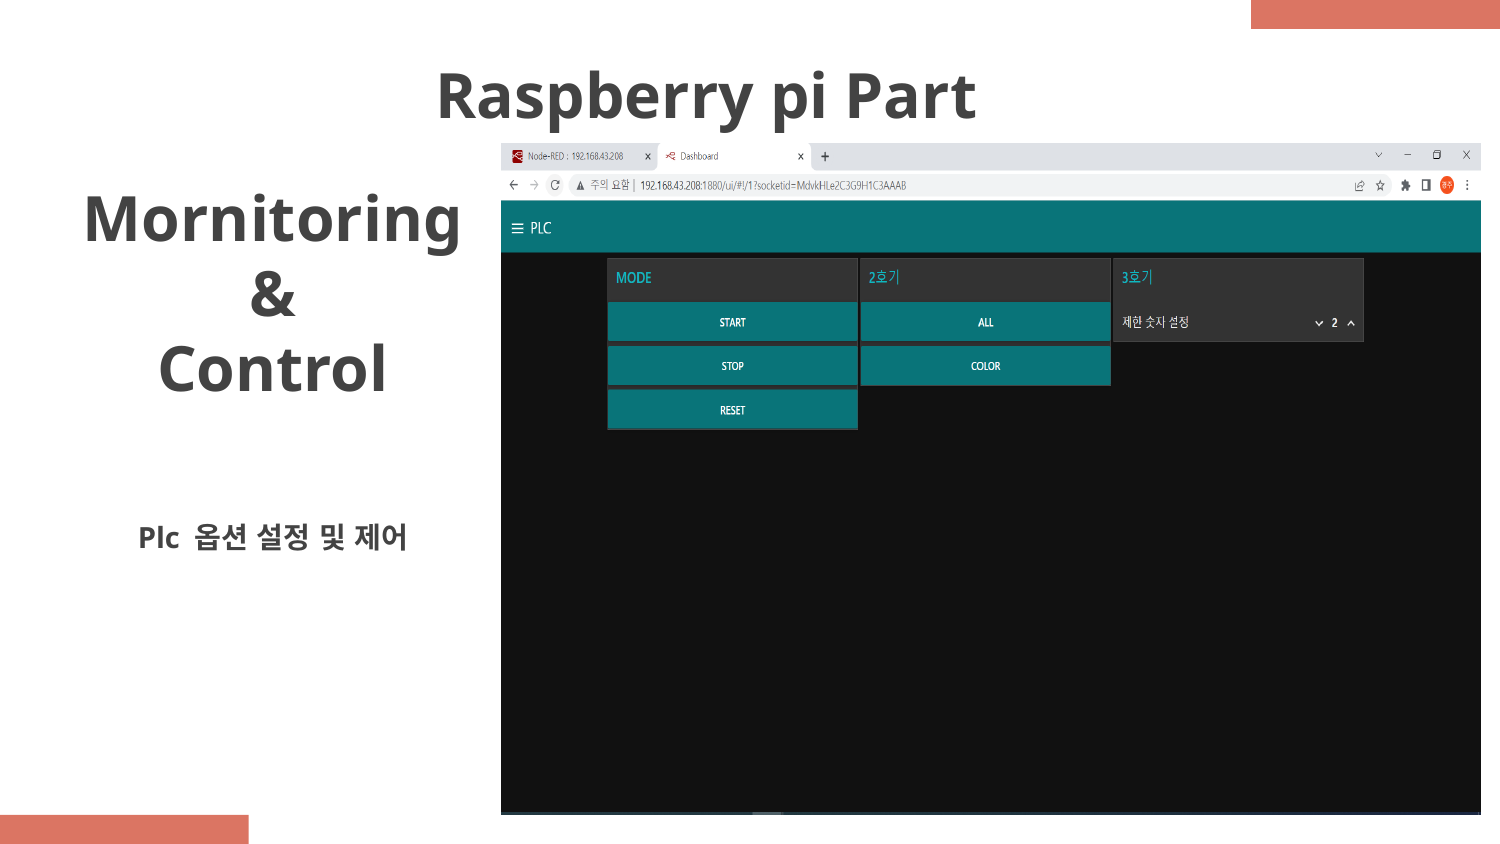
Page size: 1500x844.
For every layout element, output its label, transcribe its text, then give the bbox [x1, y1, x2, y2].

text_box Plc 옵션 설정 및 제어 [32, 478, 495, 596]
title Mornitoring & Control [0, 232, 495, 350]
text_box Raspberry pi Part [416, 34, 997, 153]
picture [500, 142, 1481, 815]
